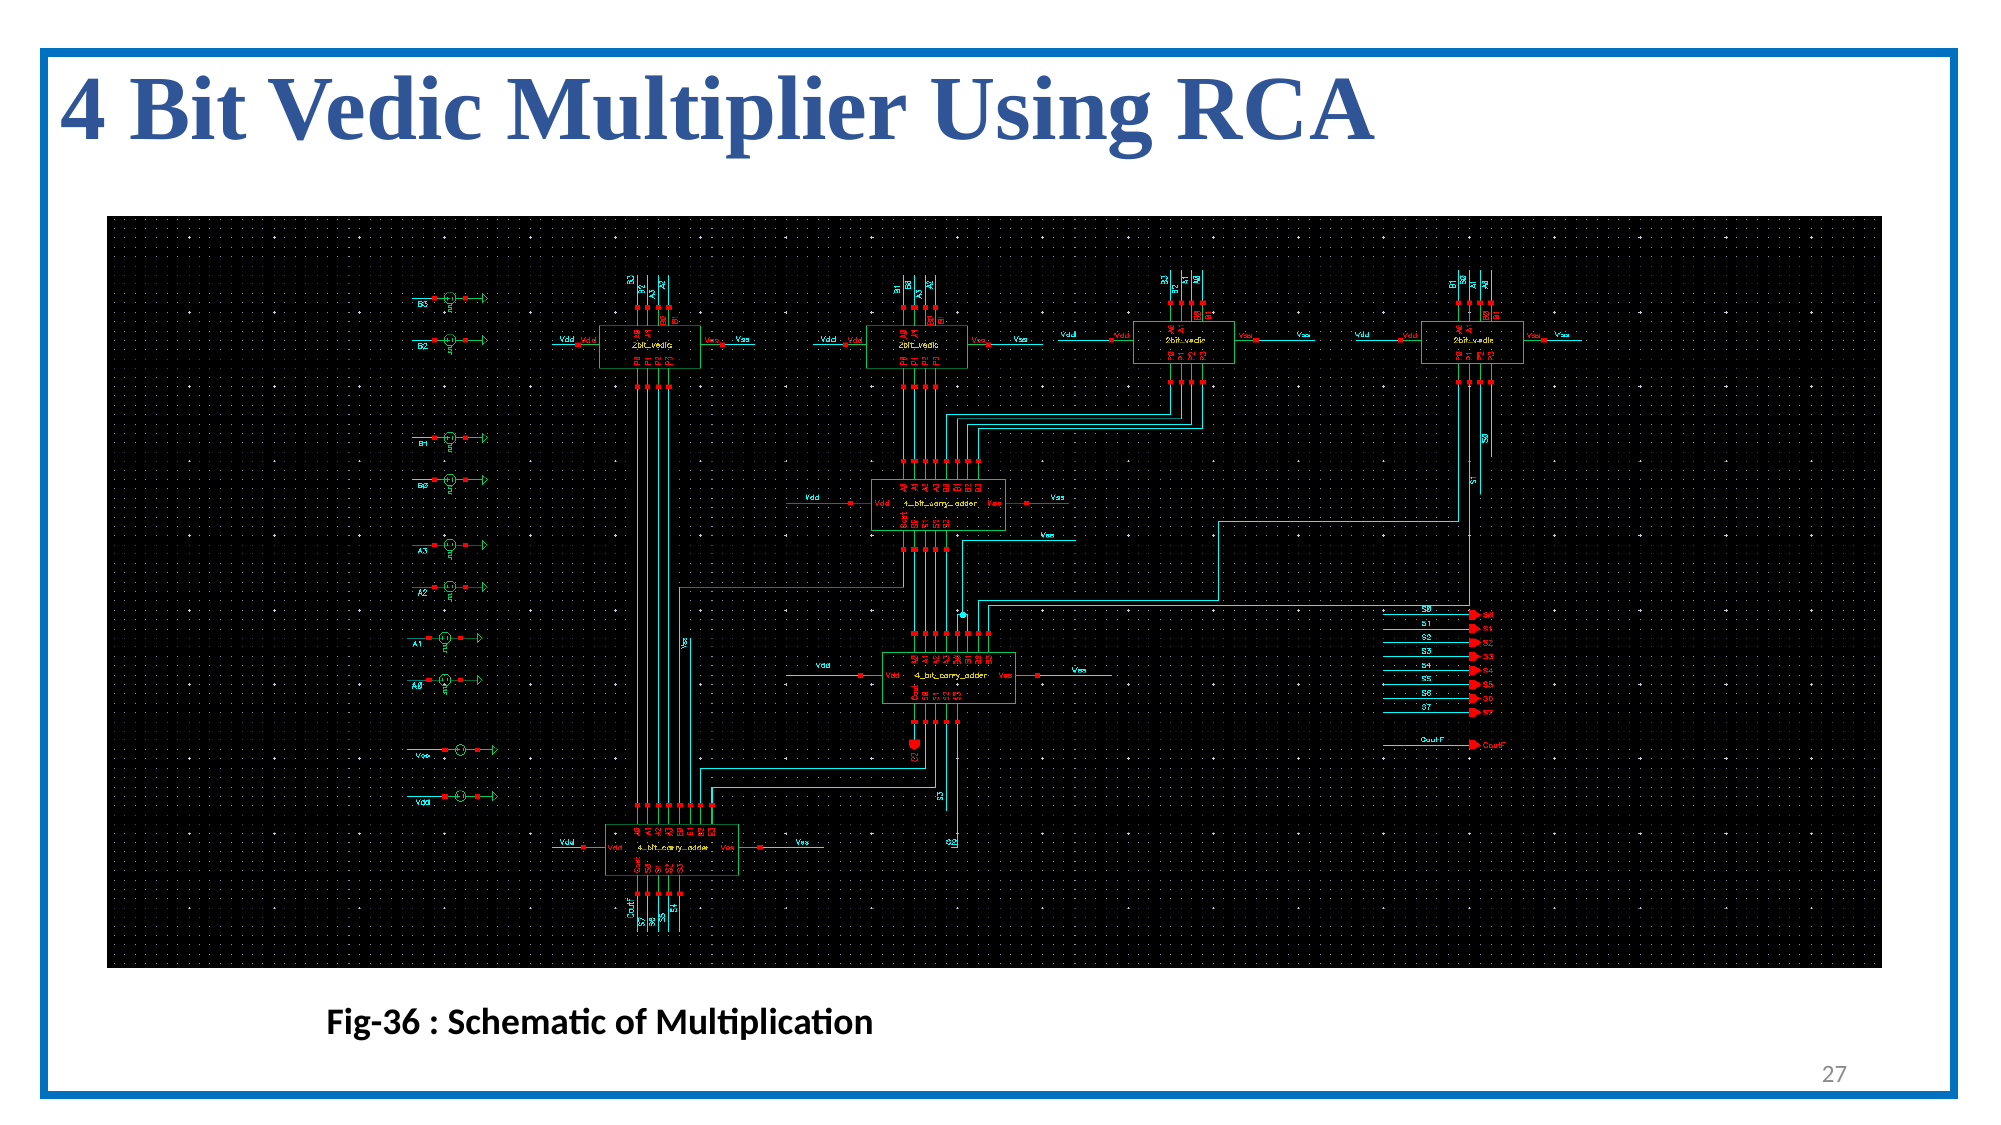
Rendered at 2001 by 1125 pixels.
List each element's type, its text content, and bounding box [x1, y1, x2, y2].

slide_number 27 [1412, 1042, 1863, 1103]
text_box [43, 52, 1955, 1096]
picture [107, 216, 1882, 969]
text_box Fig-36 : Schematic of Multiplication [311, 989, 935, 1094]
